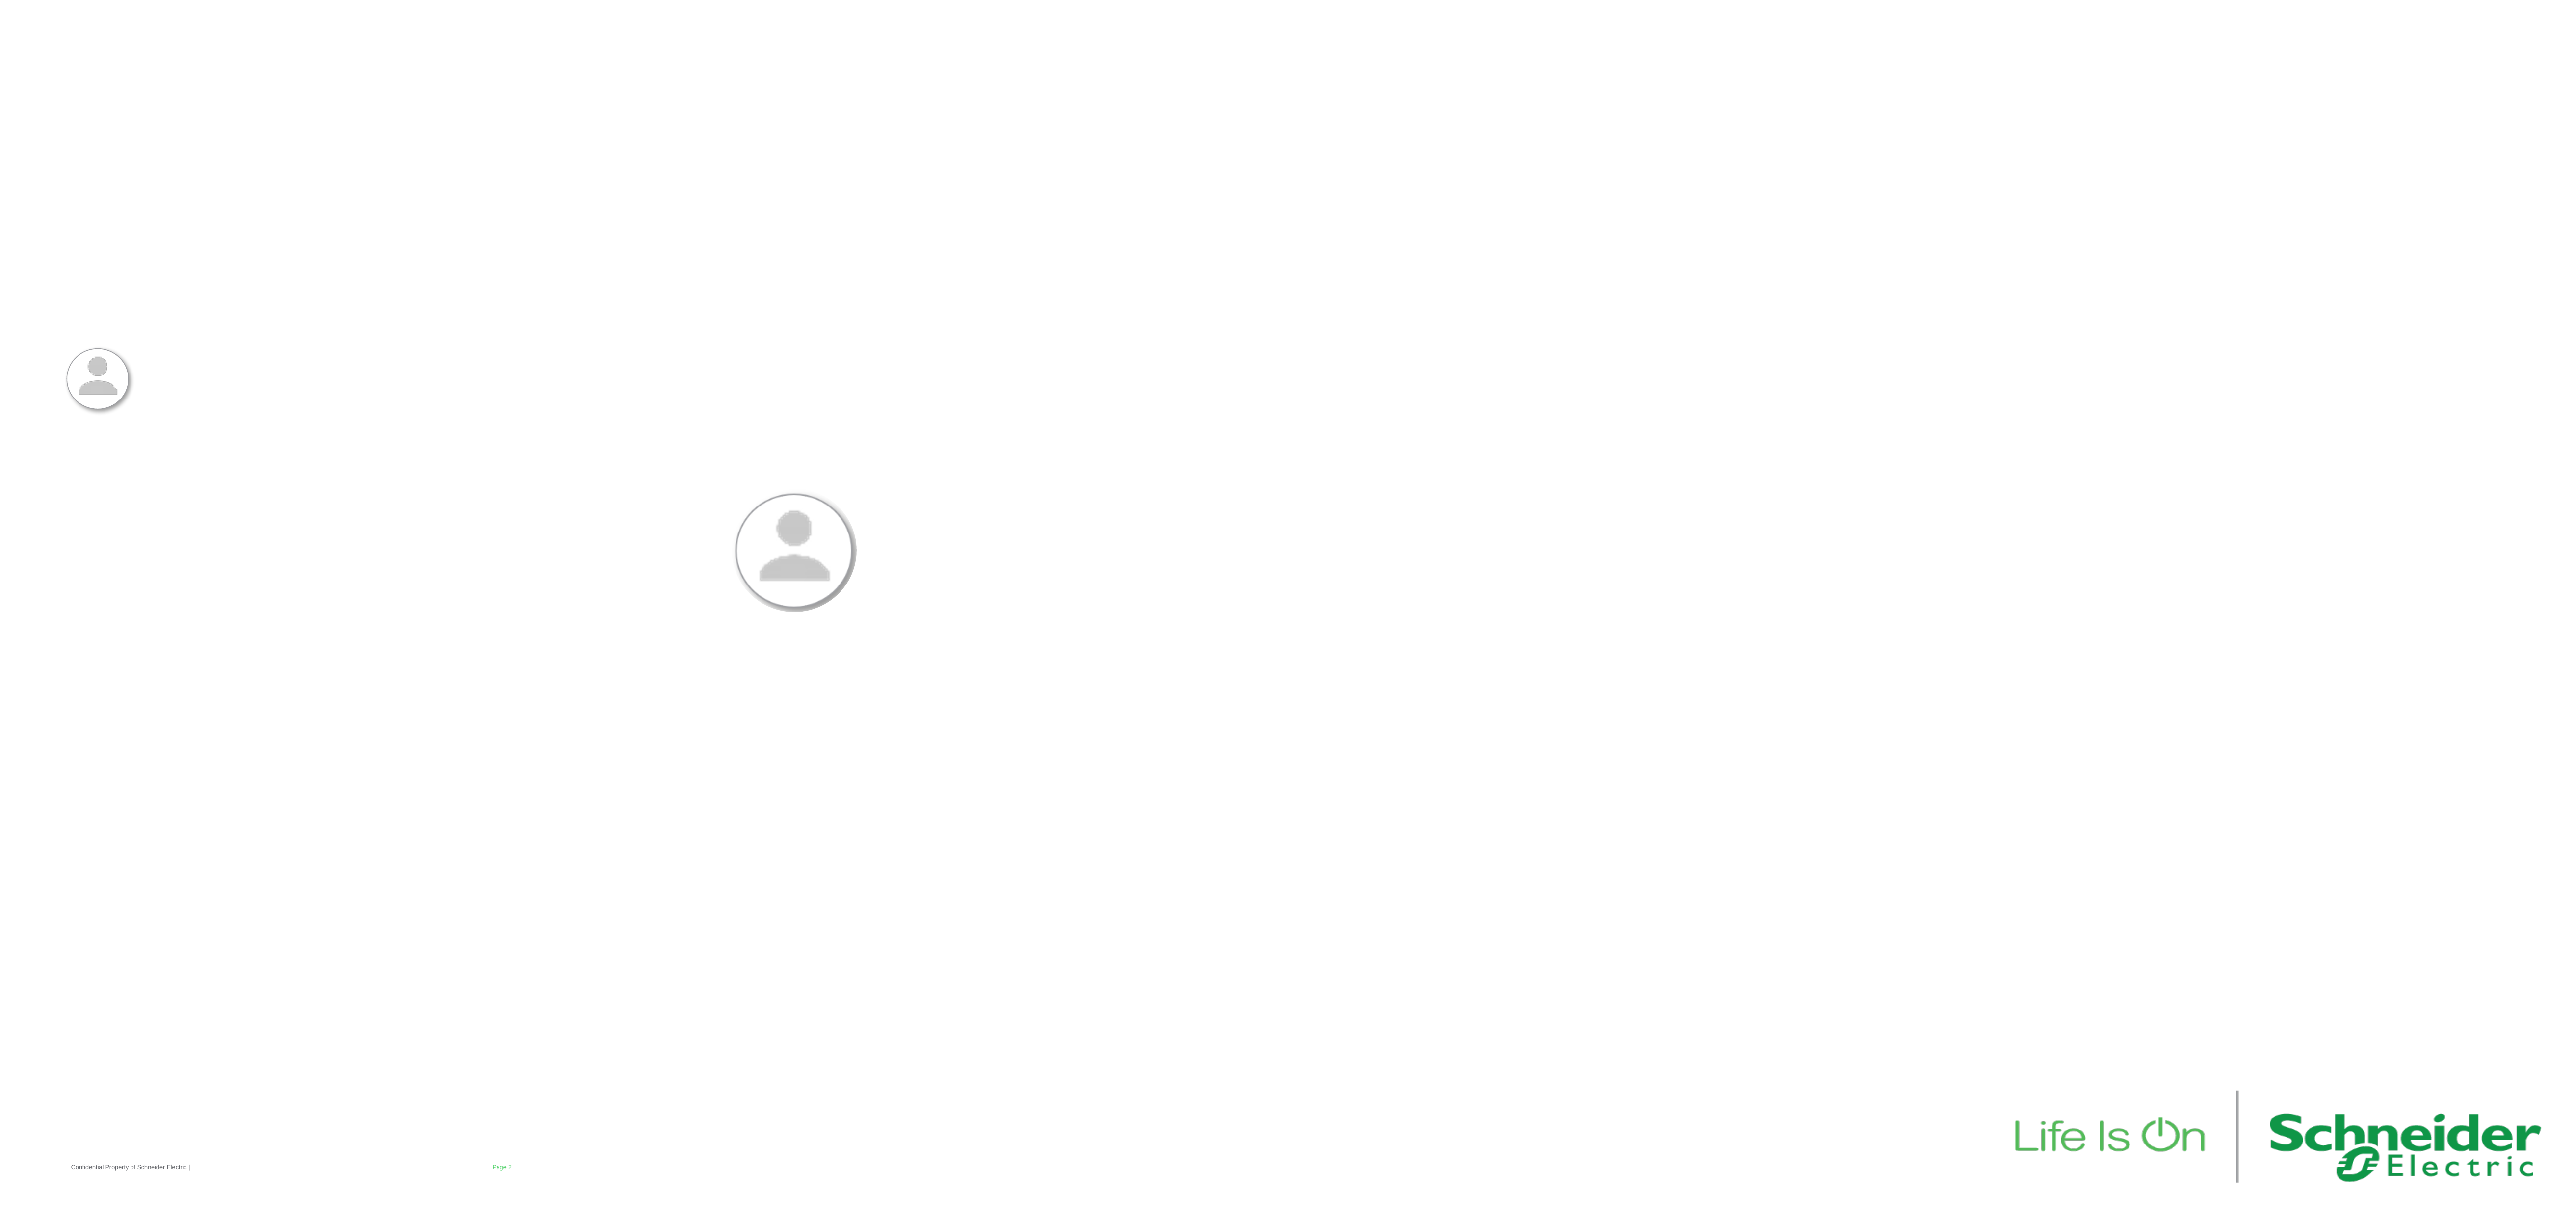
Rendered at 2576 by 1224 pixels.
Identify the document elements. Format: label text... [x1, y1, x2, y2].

text_box [123, 361, 129, 397]
text_box [66, 359, 74, 399]
picture [732, 488, 857, 612]
slide_number Page 2 [497, 1163, 641, 1171]
footer Confidential Property of Schneider Electric | [71, 1163, 497, 1171]
picture [1991, 1069, 2566, 1204]
text_box [87, 408, 108, 410]
picture [76, 348, 121, 404]
